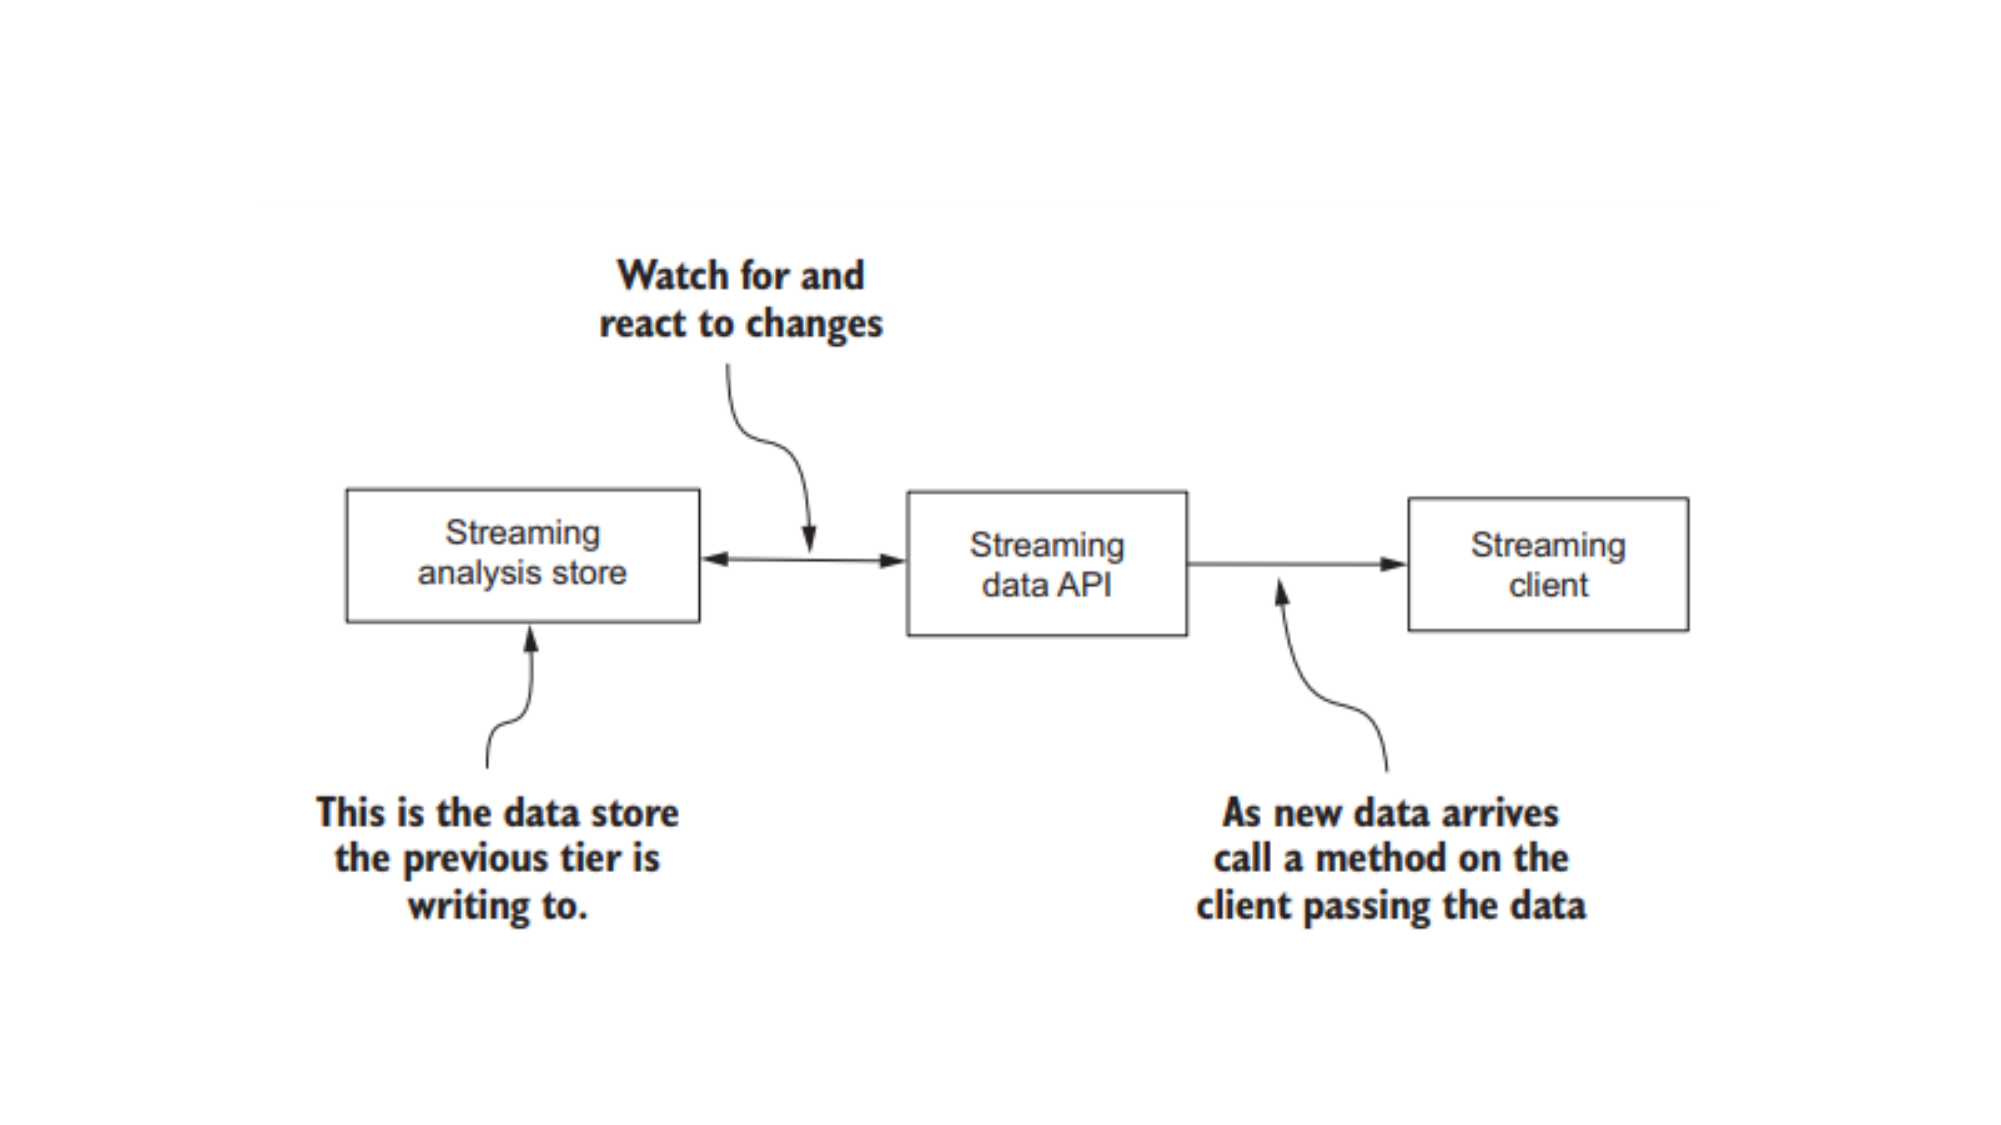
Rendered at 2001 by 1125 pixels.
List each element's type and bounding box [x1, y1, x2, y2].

list [256, 199, 1713, 967]
